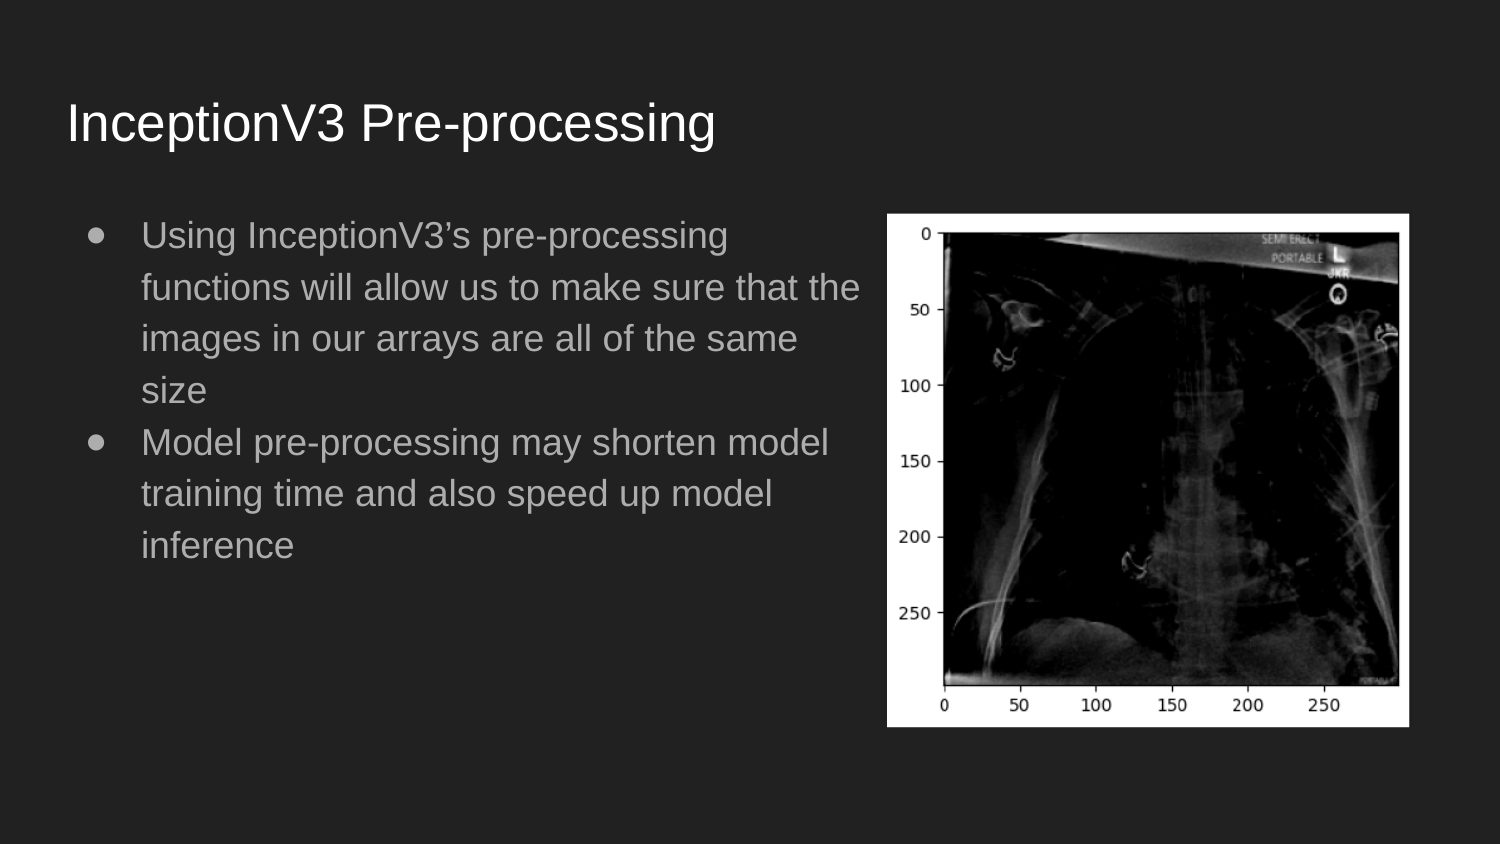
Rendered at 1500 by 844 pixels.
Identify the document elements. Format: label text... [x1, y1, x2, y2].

list Using InceptionV3’s pre-processing functions will allow us to make sure that the images in our arrays are all of the same size Model pre-processing may shorten model training time and also speed up model inference [51, 189, 878, 745]
title InceptionV3 Pre-processing [51, 72, 1449, 167]
picture [887, 210, 1412, 729]
